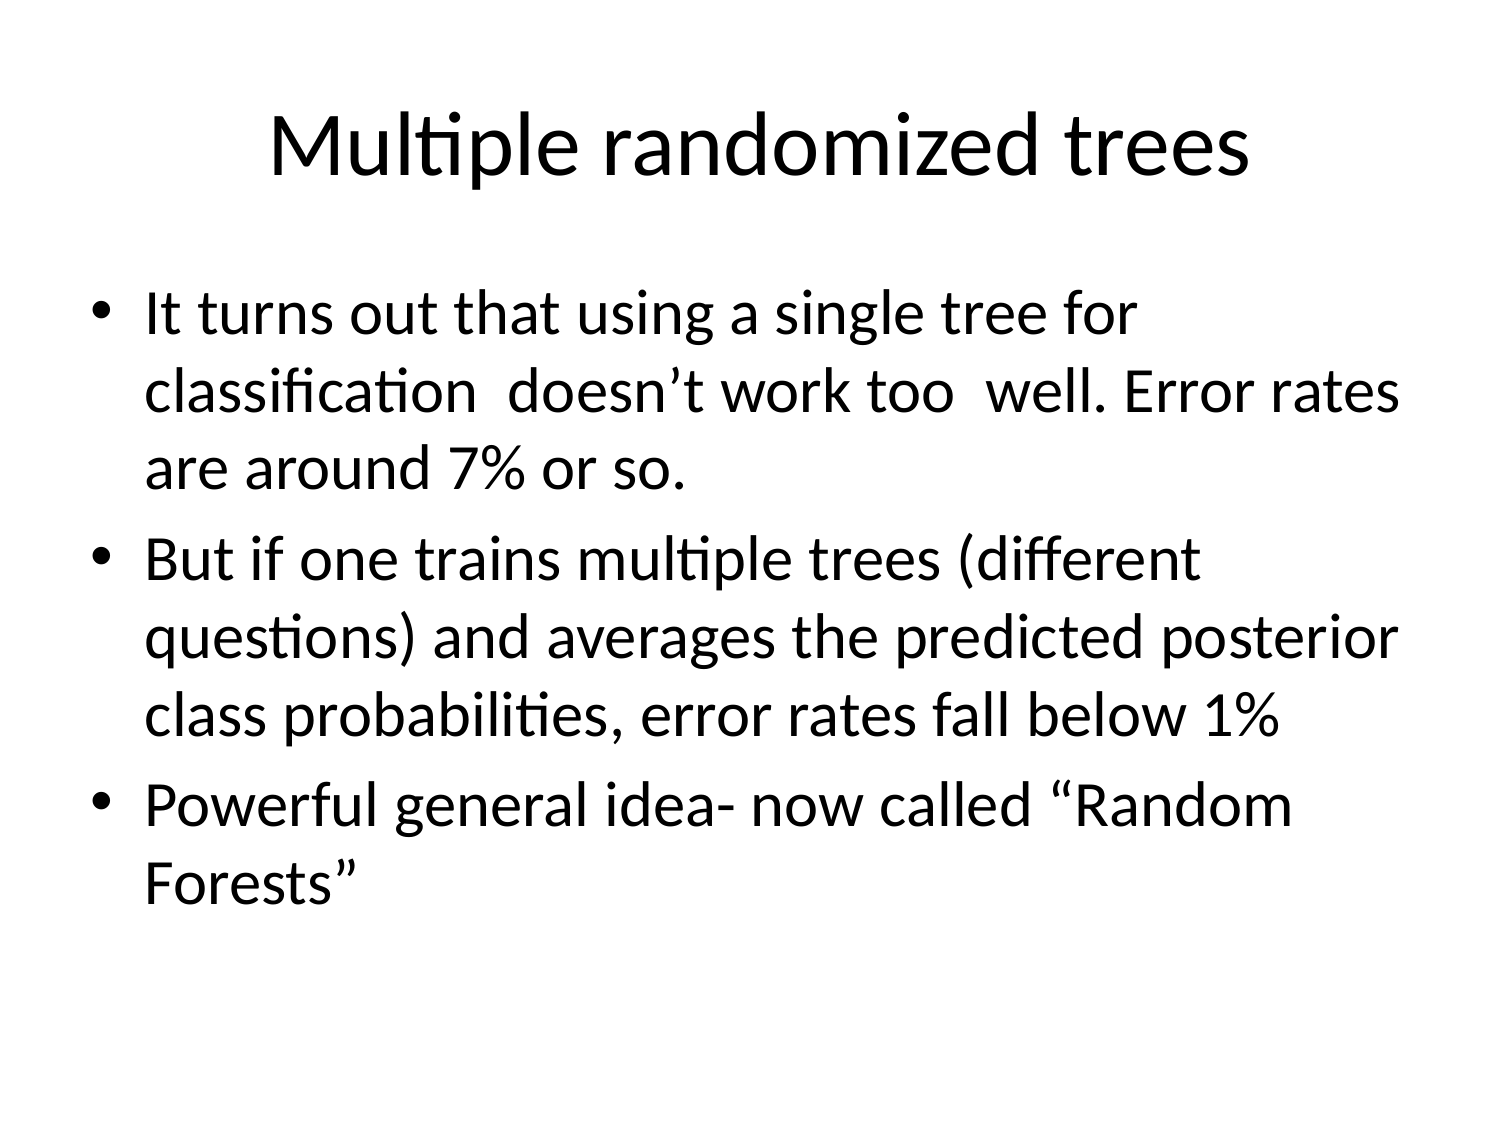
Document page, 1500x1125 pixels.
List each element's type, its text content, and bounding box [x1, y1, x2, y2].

list It turns out that using a single tree for classification doesn’t work too well. Error rates are around 7% or so. But if one trains multiple trees (different questions) and averages the predicted posterior class probabilities, error rates fall below 1% Powerful general idea- now called “Random Forests” [75, 262, 1425, 1005]
title Multiple randomized trees [75, 45, 1425, 233]
